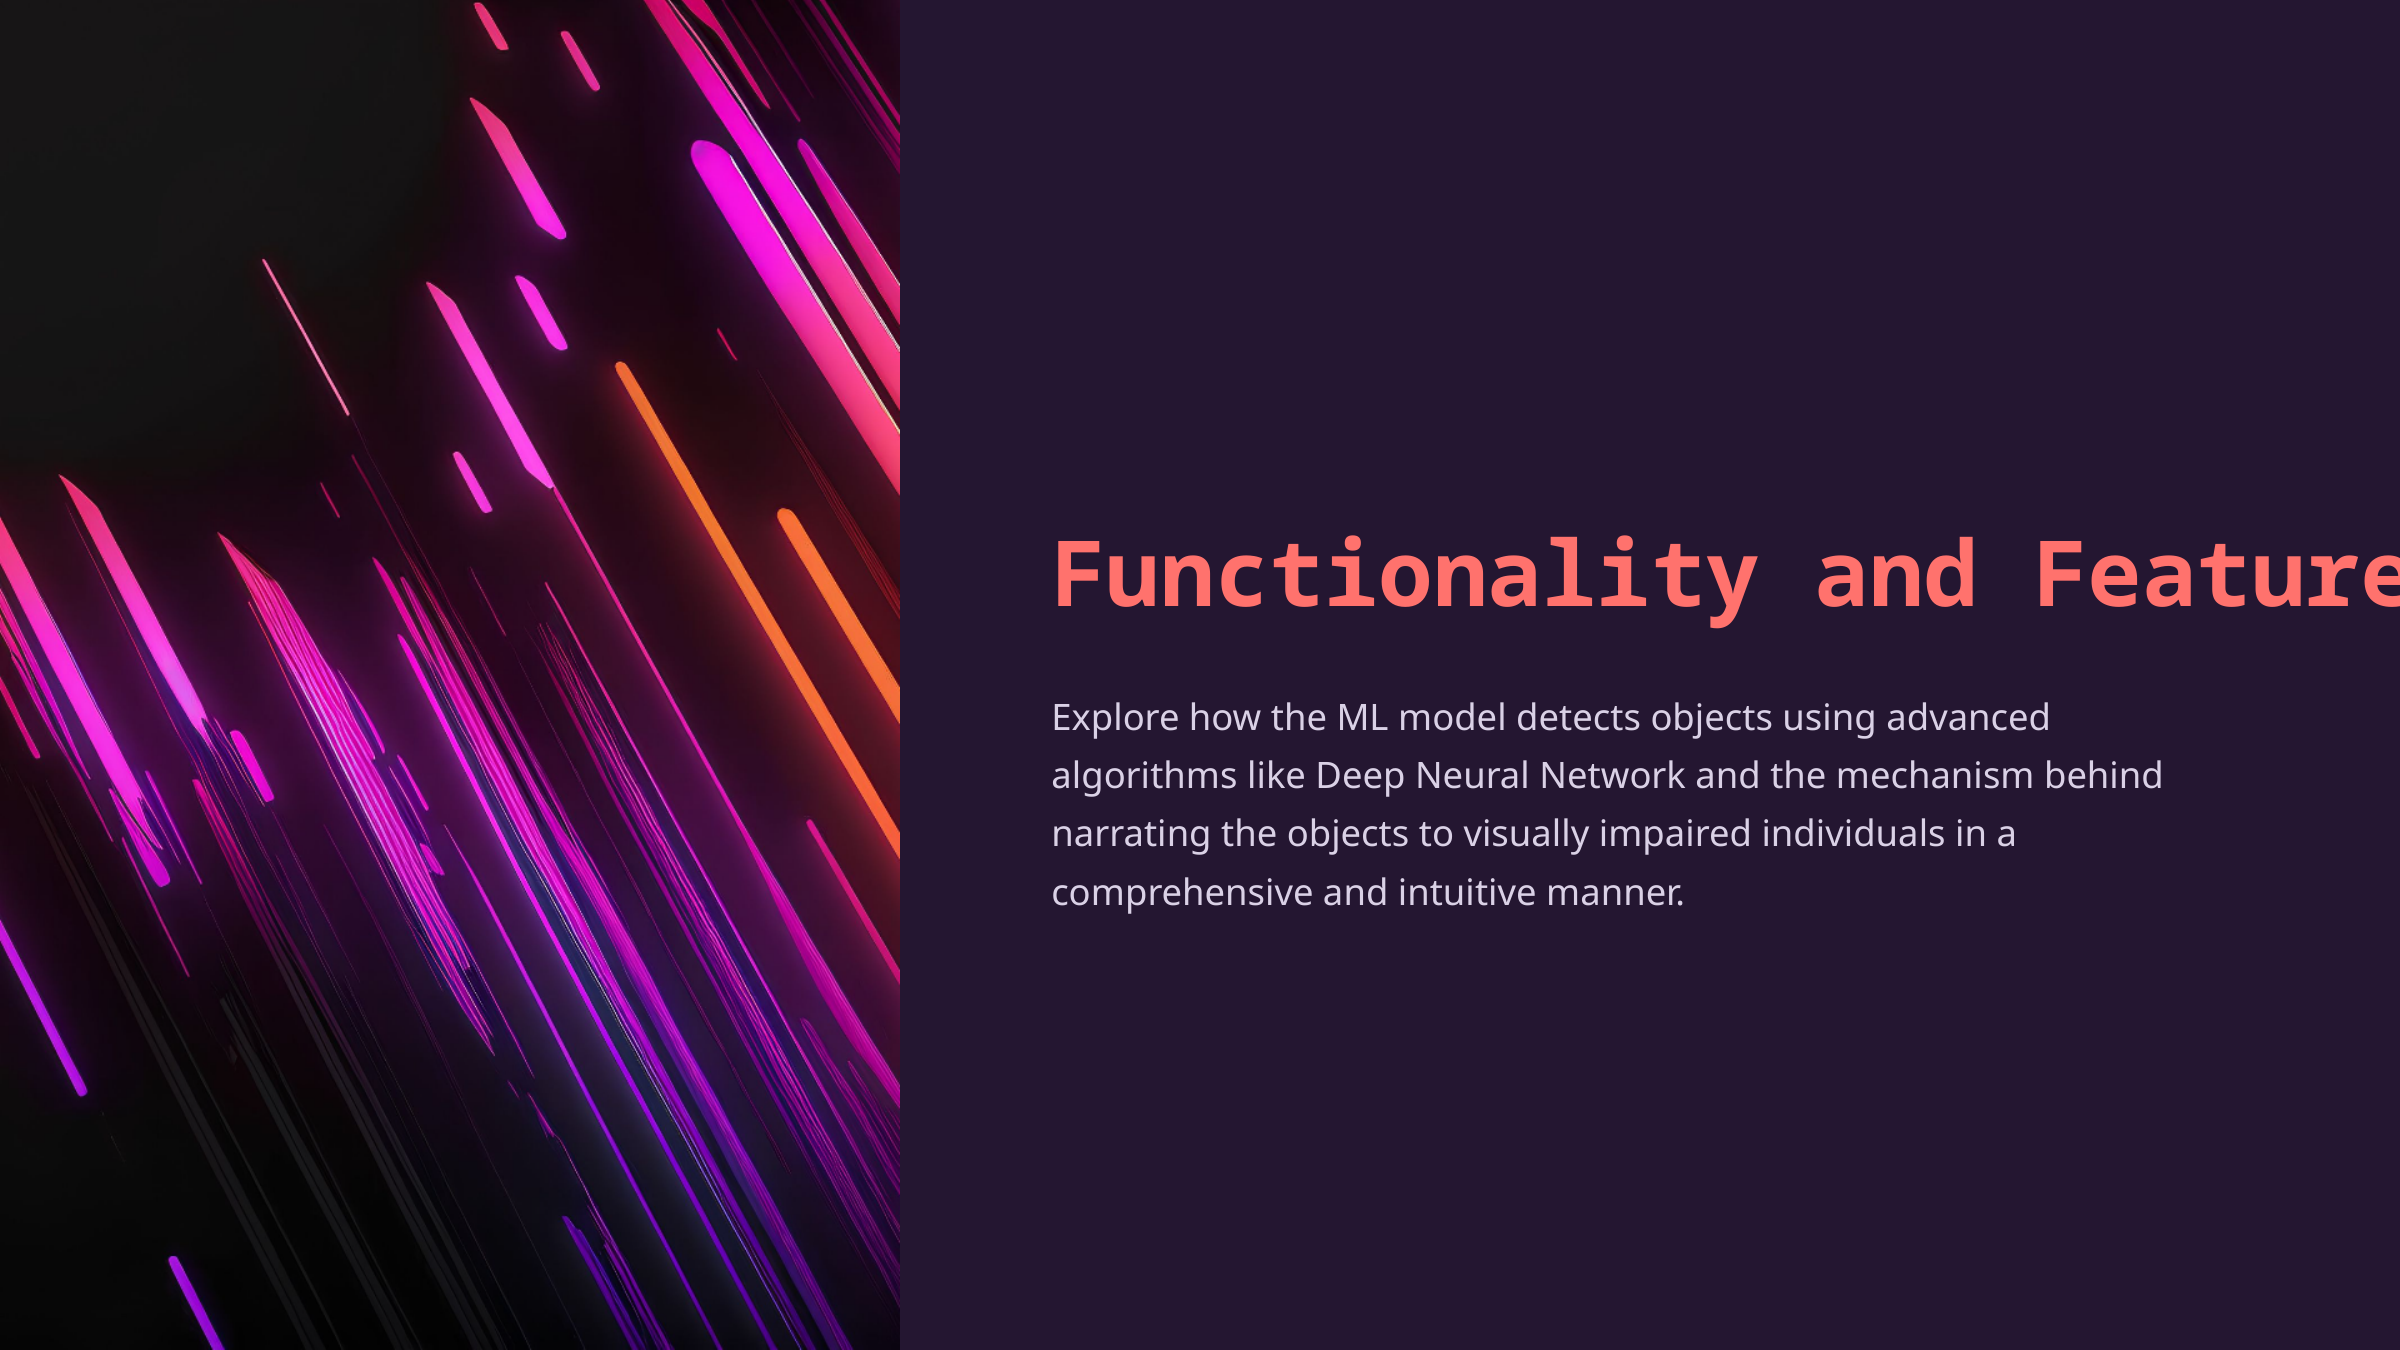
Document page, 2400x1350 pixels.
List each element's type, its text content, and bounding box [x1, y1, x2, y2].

text_box [900, 0, 2400, 1350]
picture [0, 0, 900, 1350]
text_box Functionality and Features [1036, 503, 2240, 618]
text_box Explore how the ML model detects objects using advanced algorithms like Deep Neural Network and the mechanism behind narrating the objects to visually impaired individuals in a comprehensive and intuitive manner. [1036, 671, 2264, 847]
